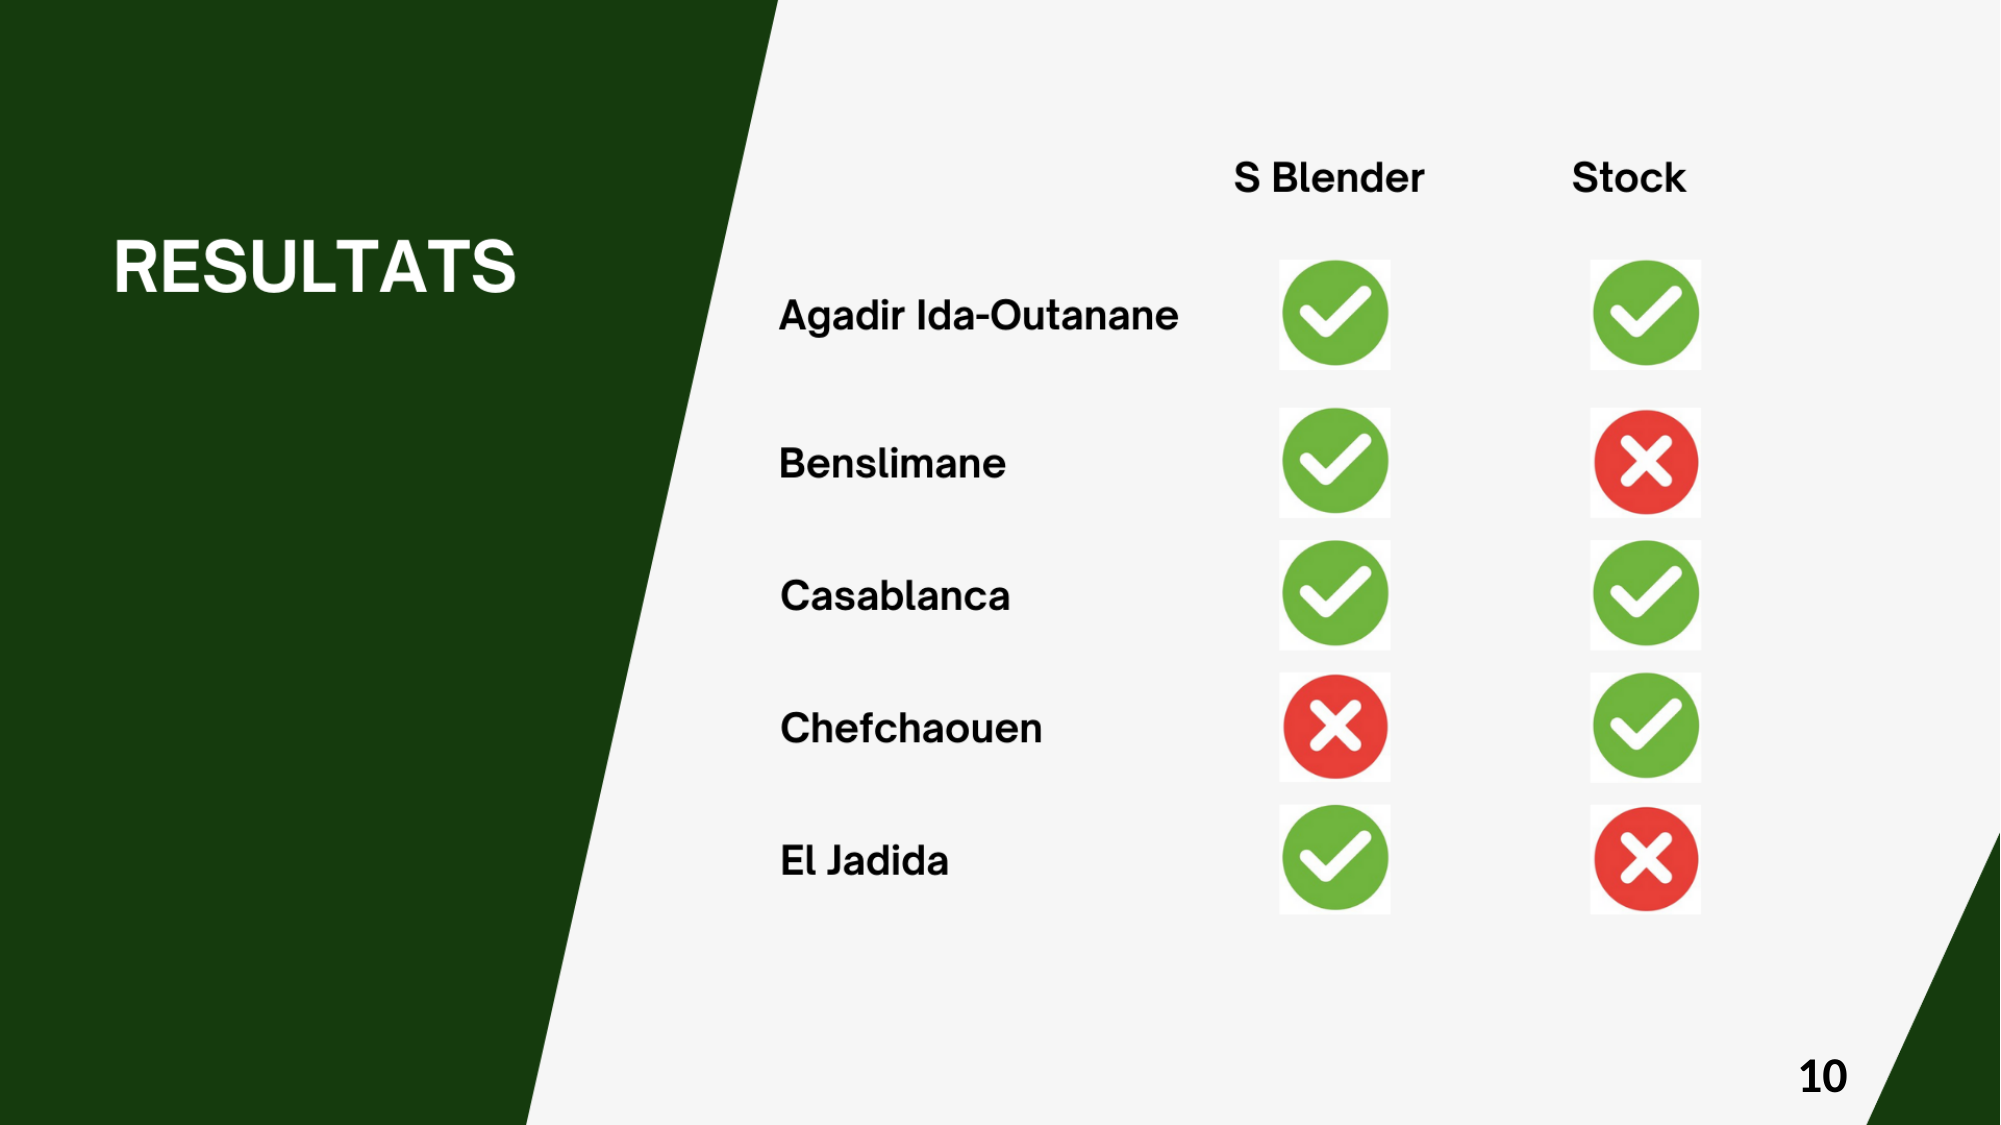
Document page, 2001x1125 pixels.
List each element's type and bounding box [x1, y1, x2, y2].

list [0, 0, 2000, 1125]
